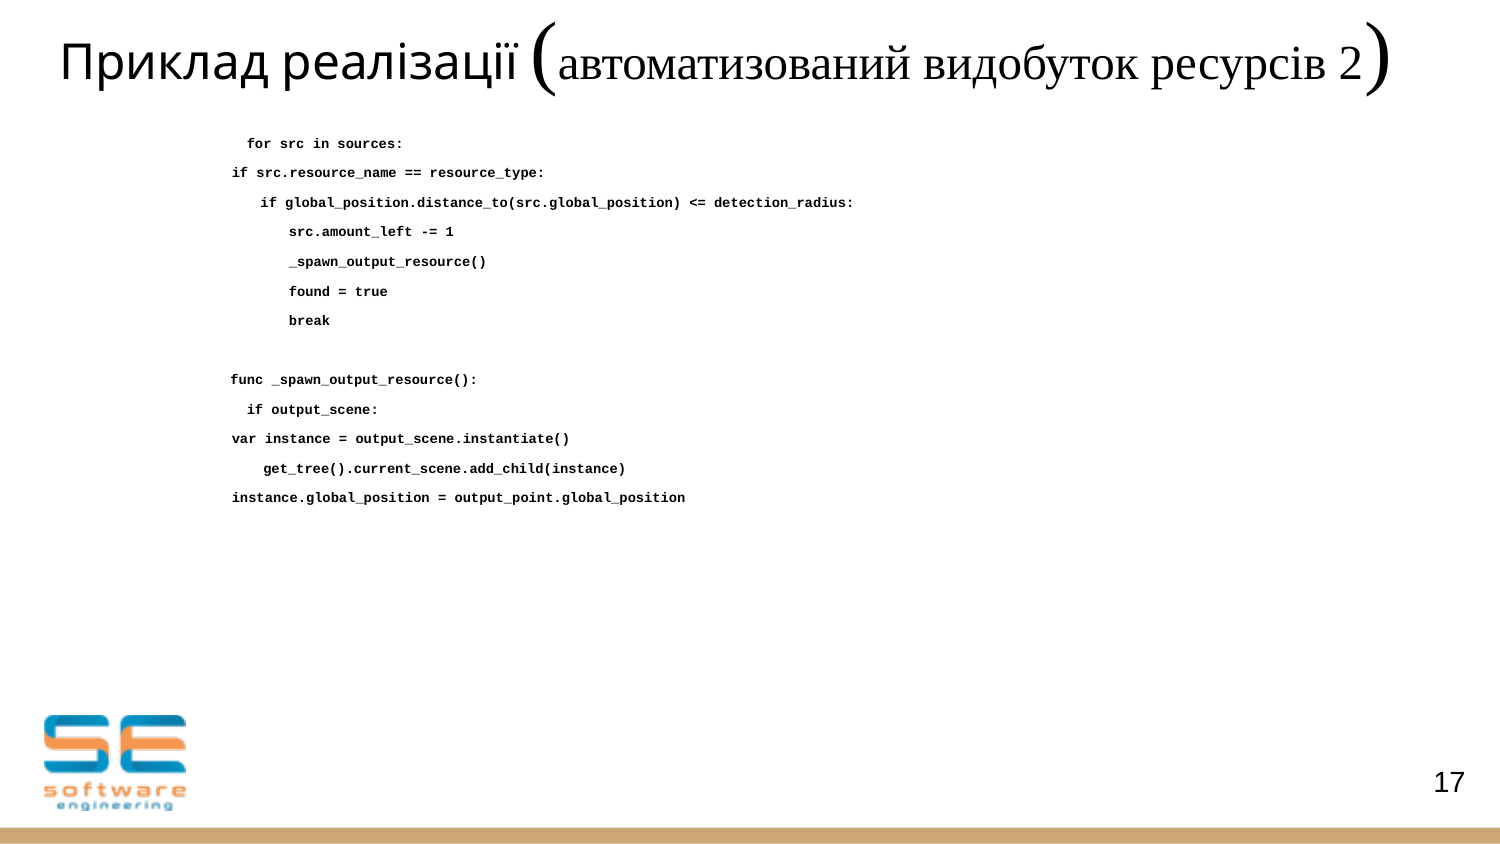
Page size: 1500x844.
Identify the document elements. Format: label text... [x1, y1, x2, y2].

title Приклад реалізації (автоматизований видобуток ресурсів 2) [44, 0, 1442, 112]
list for src in sources: if src.resource_name == resource_type: if global_position.distance_to(src.global_position) <= detection_radius: src.amount_left -= 1 _spawn_output_resource() found = true break func _spawn_output_resource(): if output_scene: var instance = output_scene.instantiate() get_tree().current_scene.add_child(instance) instance.global_position = output_point.global_position [159, 111, 1487, 716]
text_box ‹#› [1418, 755, 1487, 806]
picture [43, 714, 186, 811]
